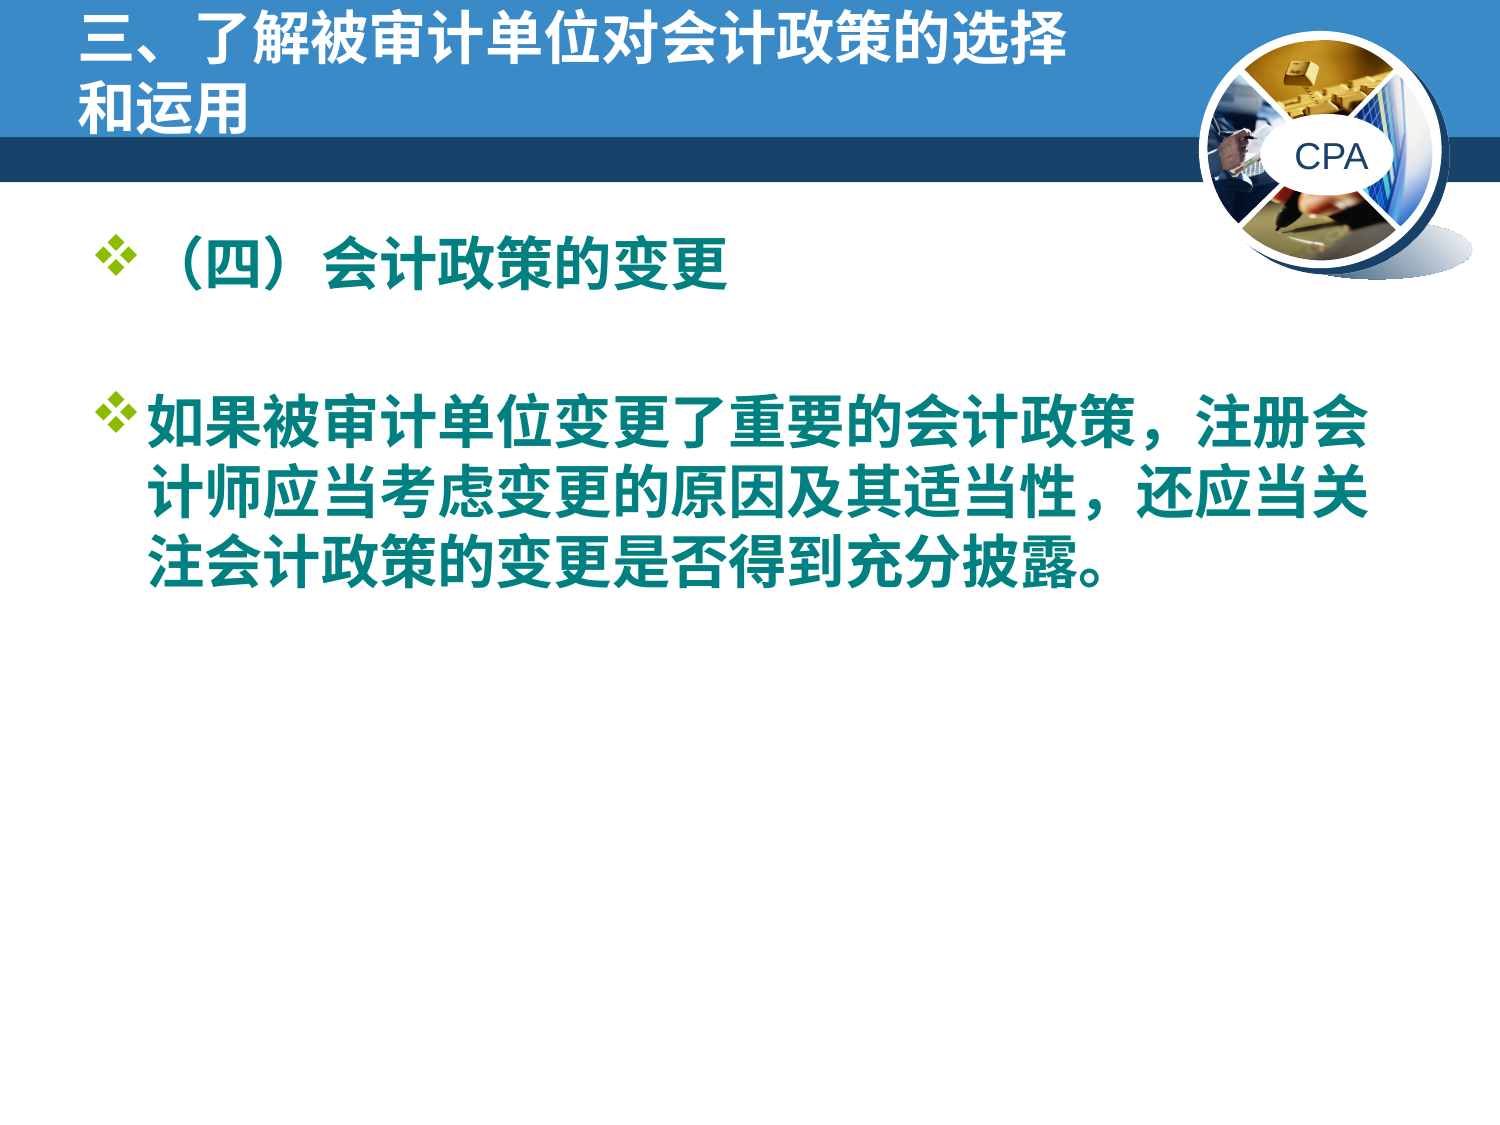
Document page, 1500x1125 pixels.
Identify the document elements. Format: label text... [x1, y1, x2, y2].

picture [1251, 186, 1385, 219]
picture [1207, 74, 1287, 219]
picture [1244, 40, 1394, 119]
title 三、了解被审计单位对会计政策的选择和运用 [62, 24, 1128, 118]
picture [1354, 73, 1433, 219]
list （四）会计政策的变更 如果被审计单位变更了重要的会计政策，注册会计师应当考虑变更的原因及其适当性，还应当关注会计政策的变更是否得到充分披露。 [74, 219, 1426, 1122]
